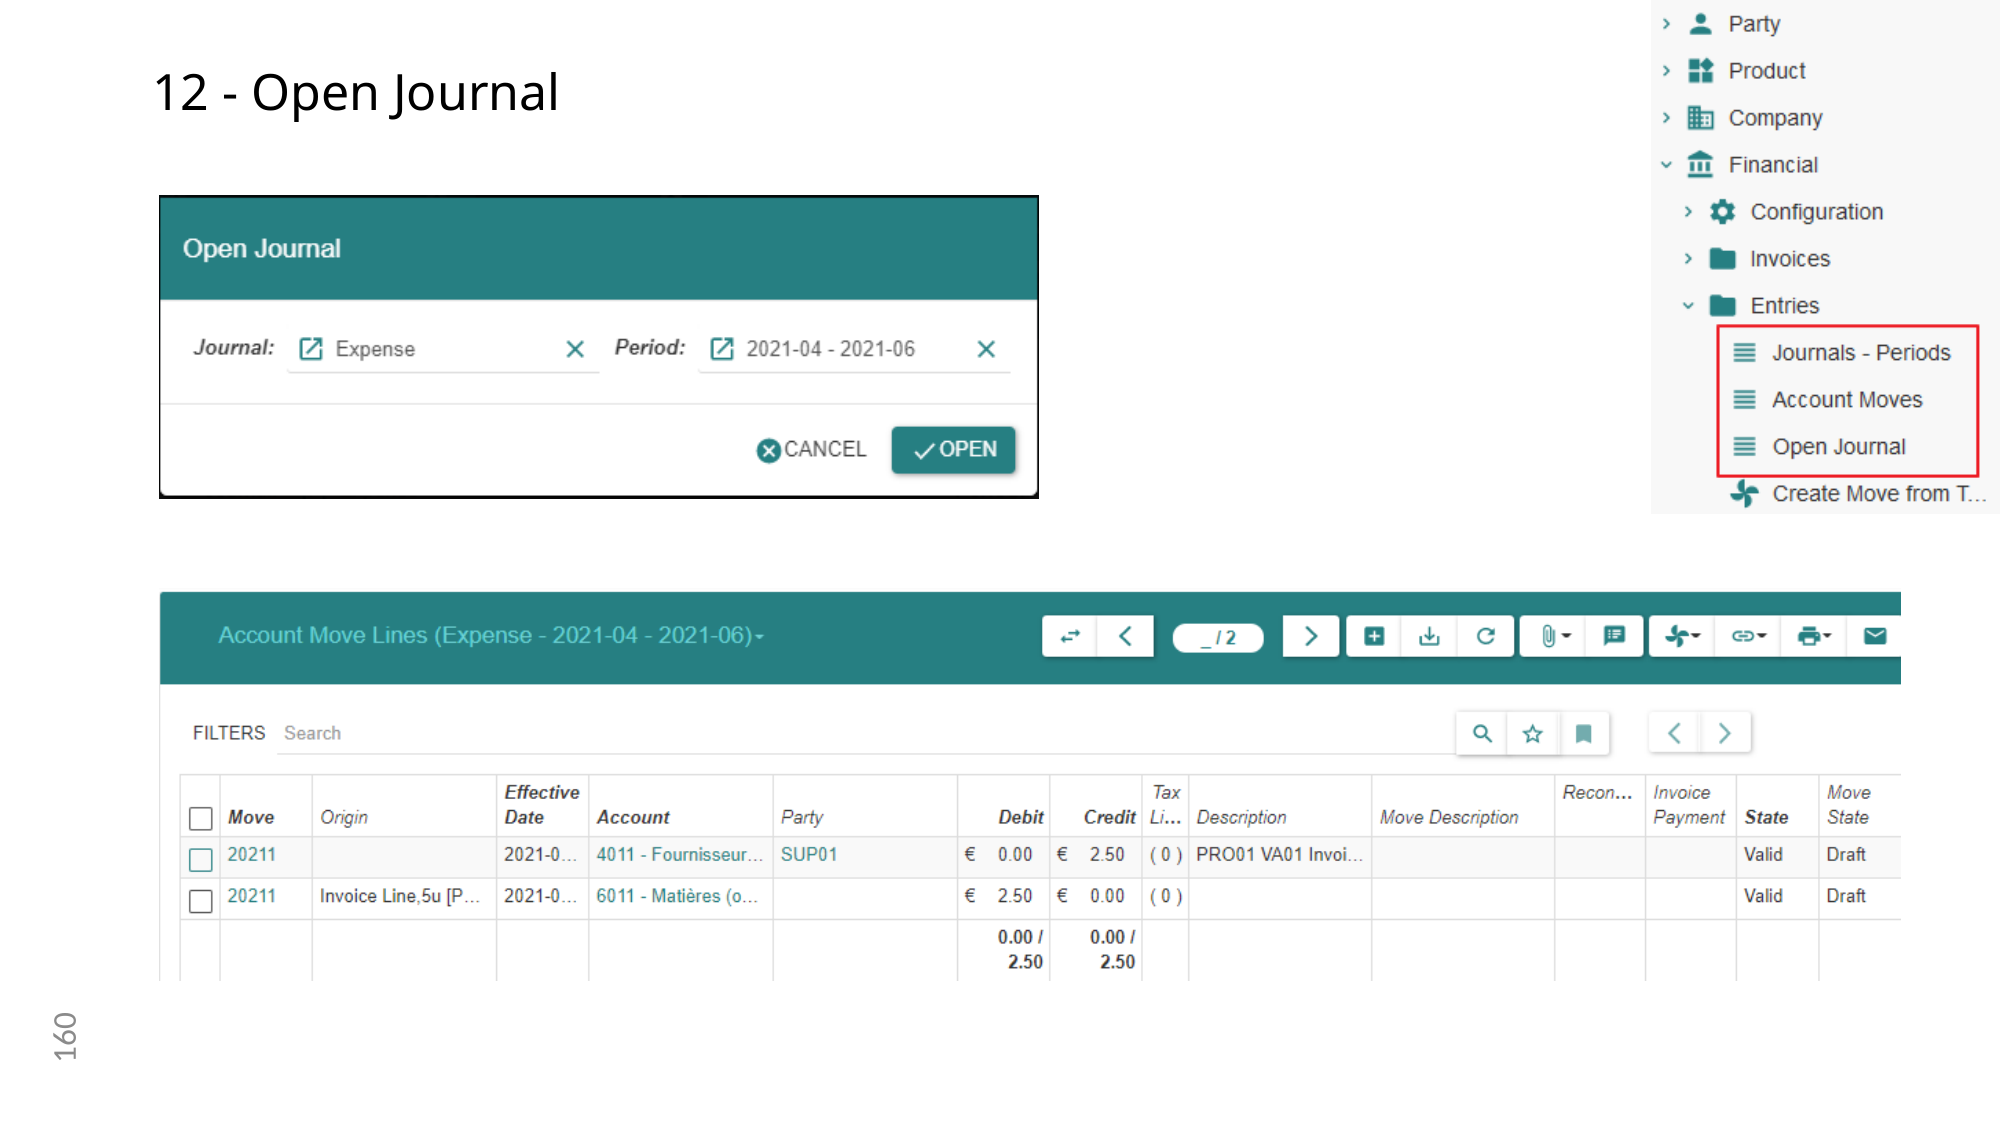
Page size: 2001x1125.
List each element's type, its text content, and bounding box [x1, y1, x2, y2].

picture [159, 195, 1039, 499]
slide_number 160 [32, 969, 93, 1108]
picture [159, 588, 1901, 981]
title 12 - Open Journal [137, 59, 1651, 136]
picture [1651, 0, 2000, 515]
